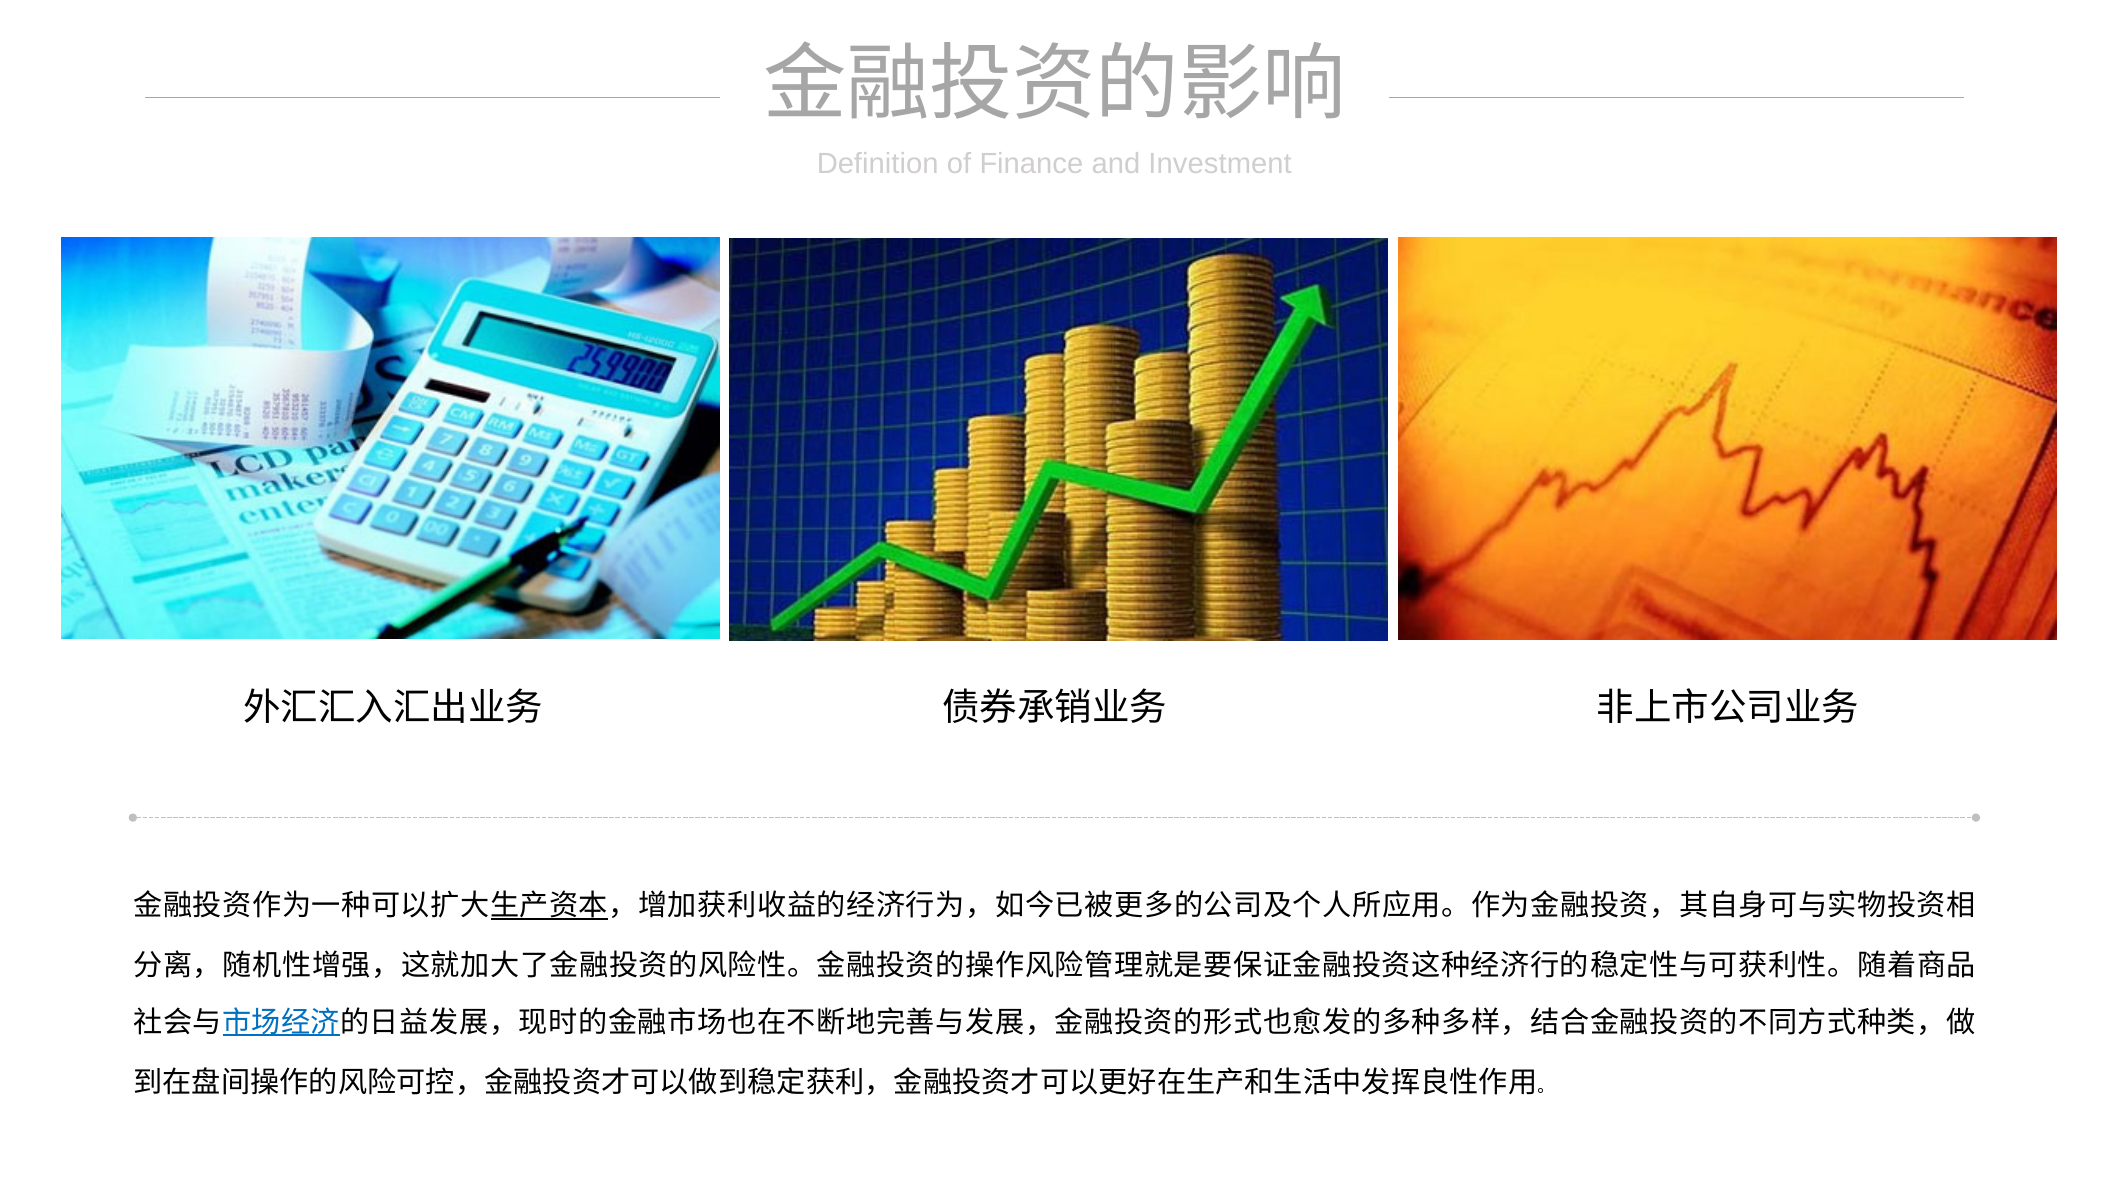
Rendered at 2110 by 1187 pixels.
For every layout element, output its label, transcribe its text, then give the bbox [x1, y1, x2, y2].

text_box 非上市公司业务 [1527, 675, 1929, 736]
text_box 金融投资的影响 [730, 98, 1379, 129]
text_box Definition of Finance and Investment [0, 144, 2110, 180]
text_box 金融投资作为一种可以扩大生产资本，增加获利收益的经济行为，如今已被更多的公司及个人所应用。作为金融投资，其自身可与实物投资相分离，随机性增强，这就加大了金融投资的风险性。金融投资的操作风险管理就是要保证金融投资这种经济行的稳定性与可获利性。随着商品社会与市场经济的日益发展，现时的金融市场也在不断地完善与发展，金融投资的形式也愈发的多种多样，结合金融投资的不同方式种类，做到在盘间操作的风险可控，金融投资才可以做到稳定获利，金融投资才可以更好在生产和生活中发挥良性作用。 [133, 865, 1976, 1098]
picture [61, 237, 720, 639]
text_box 债券承销业务 [853, 675, 1256, 736]
text_box 外汇汇入汇出业务 [192, 675, 594, 736]
picture [729, 238, 1388, 641]
text_box 金融投资的影响 [730, 28, 1379, 96]
picture [1397, 237, 2057, 640]
